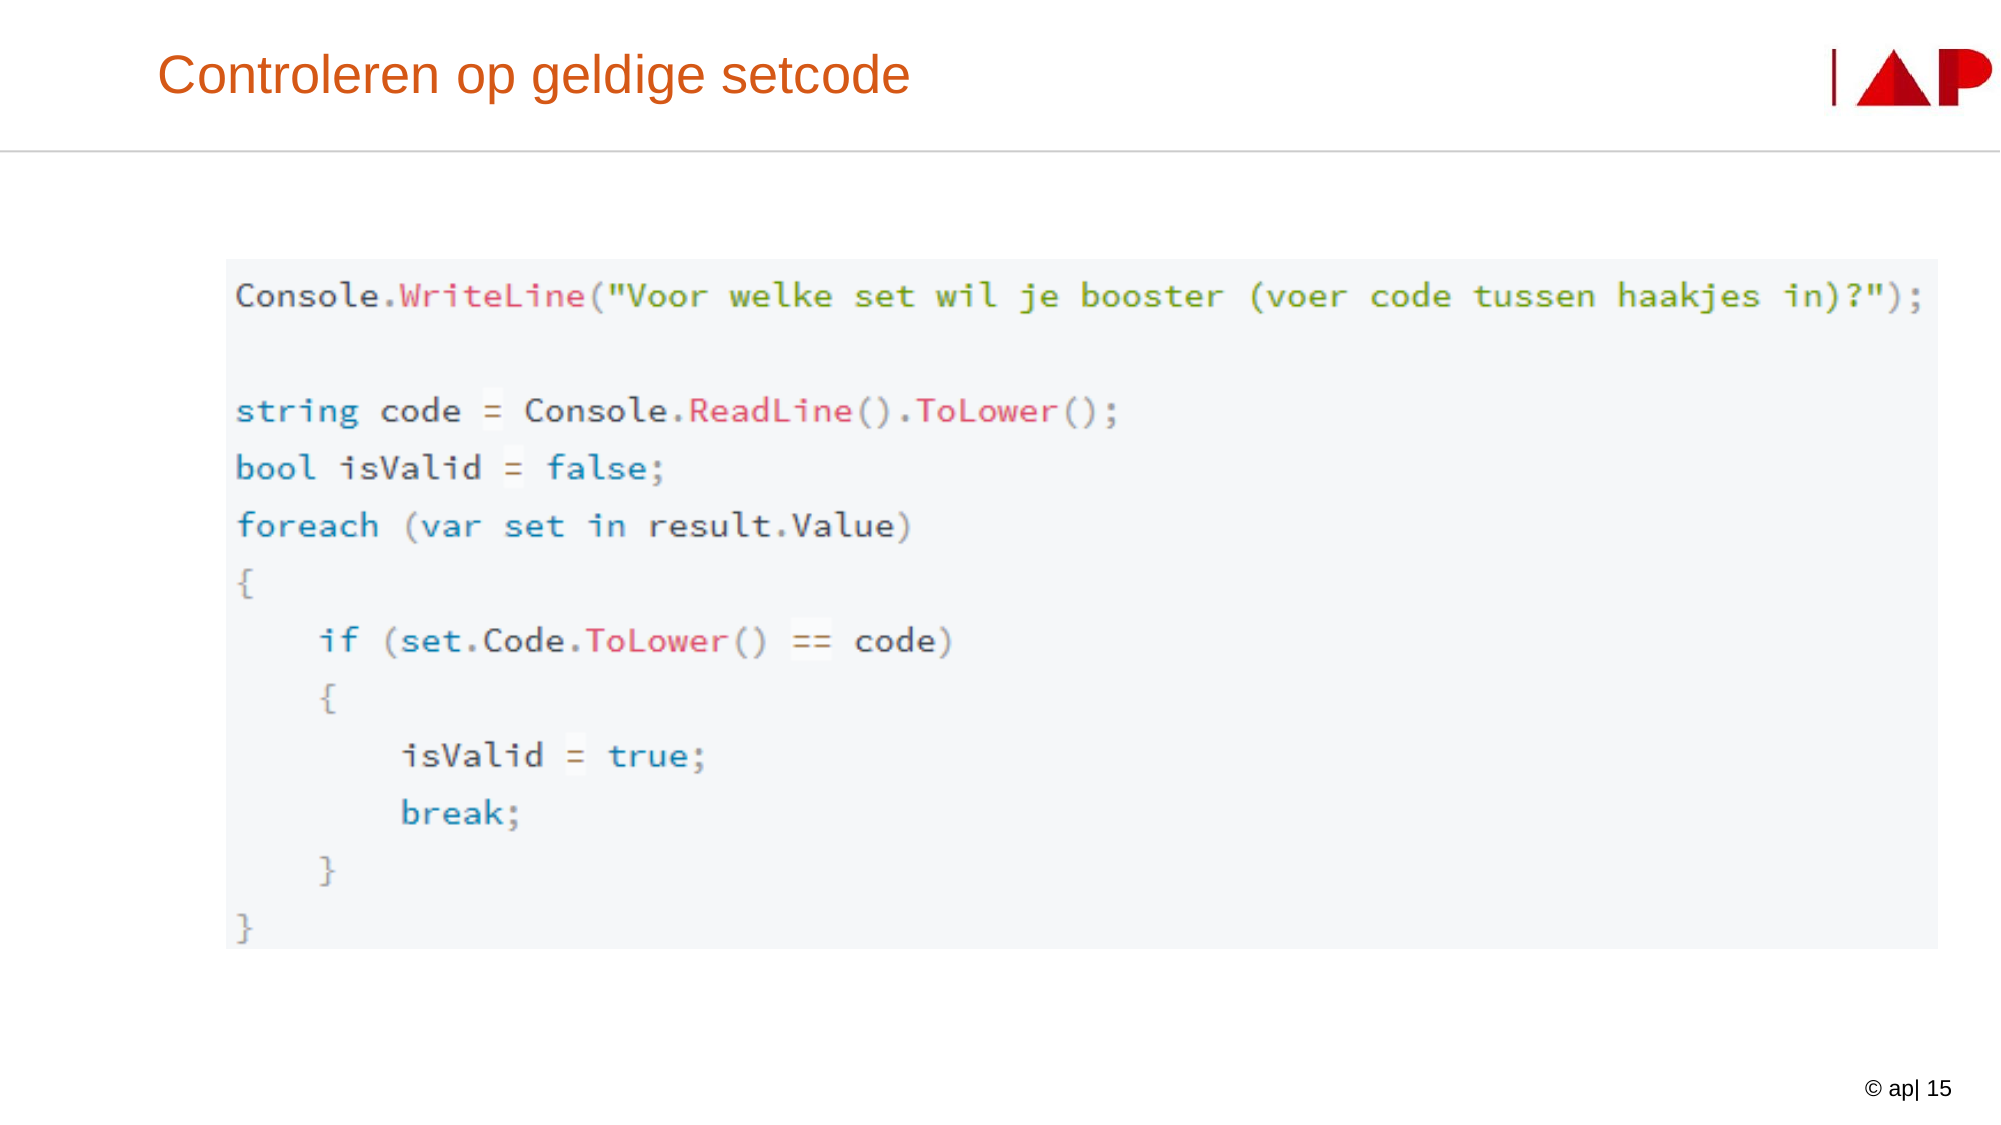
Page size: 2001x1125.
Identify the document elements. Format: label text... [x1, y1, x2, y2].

picture [225, 259, 1938, 949]
title Controleren op geldige setcode [157, 0, 1843, 152]
slide_number © ap| 15 [1425, 1061, 1953, 1113]
picture [1843, 10, 2000, 142]
